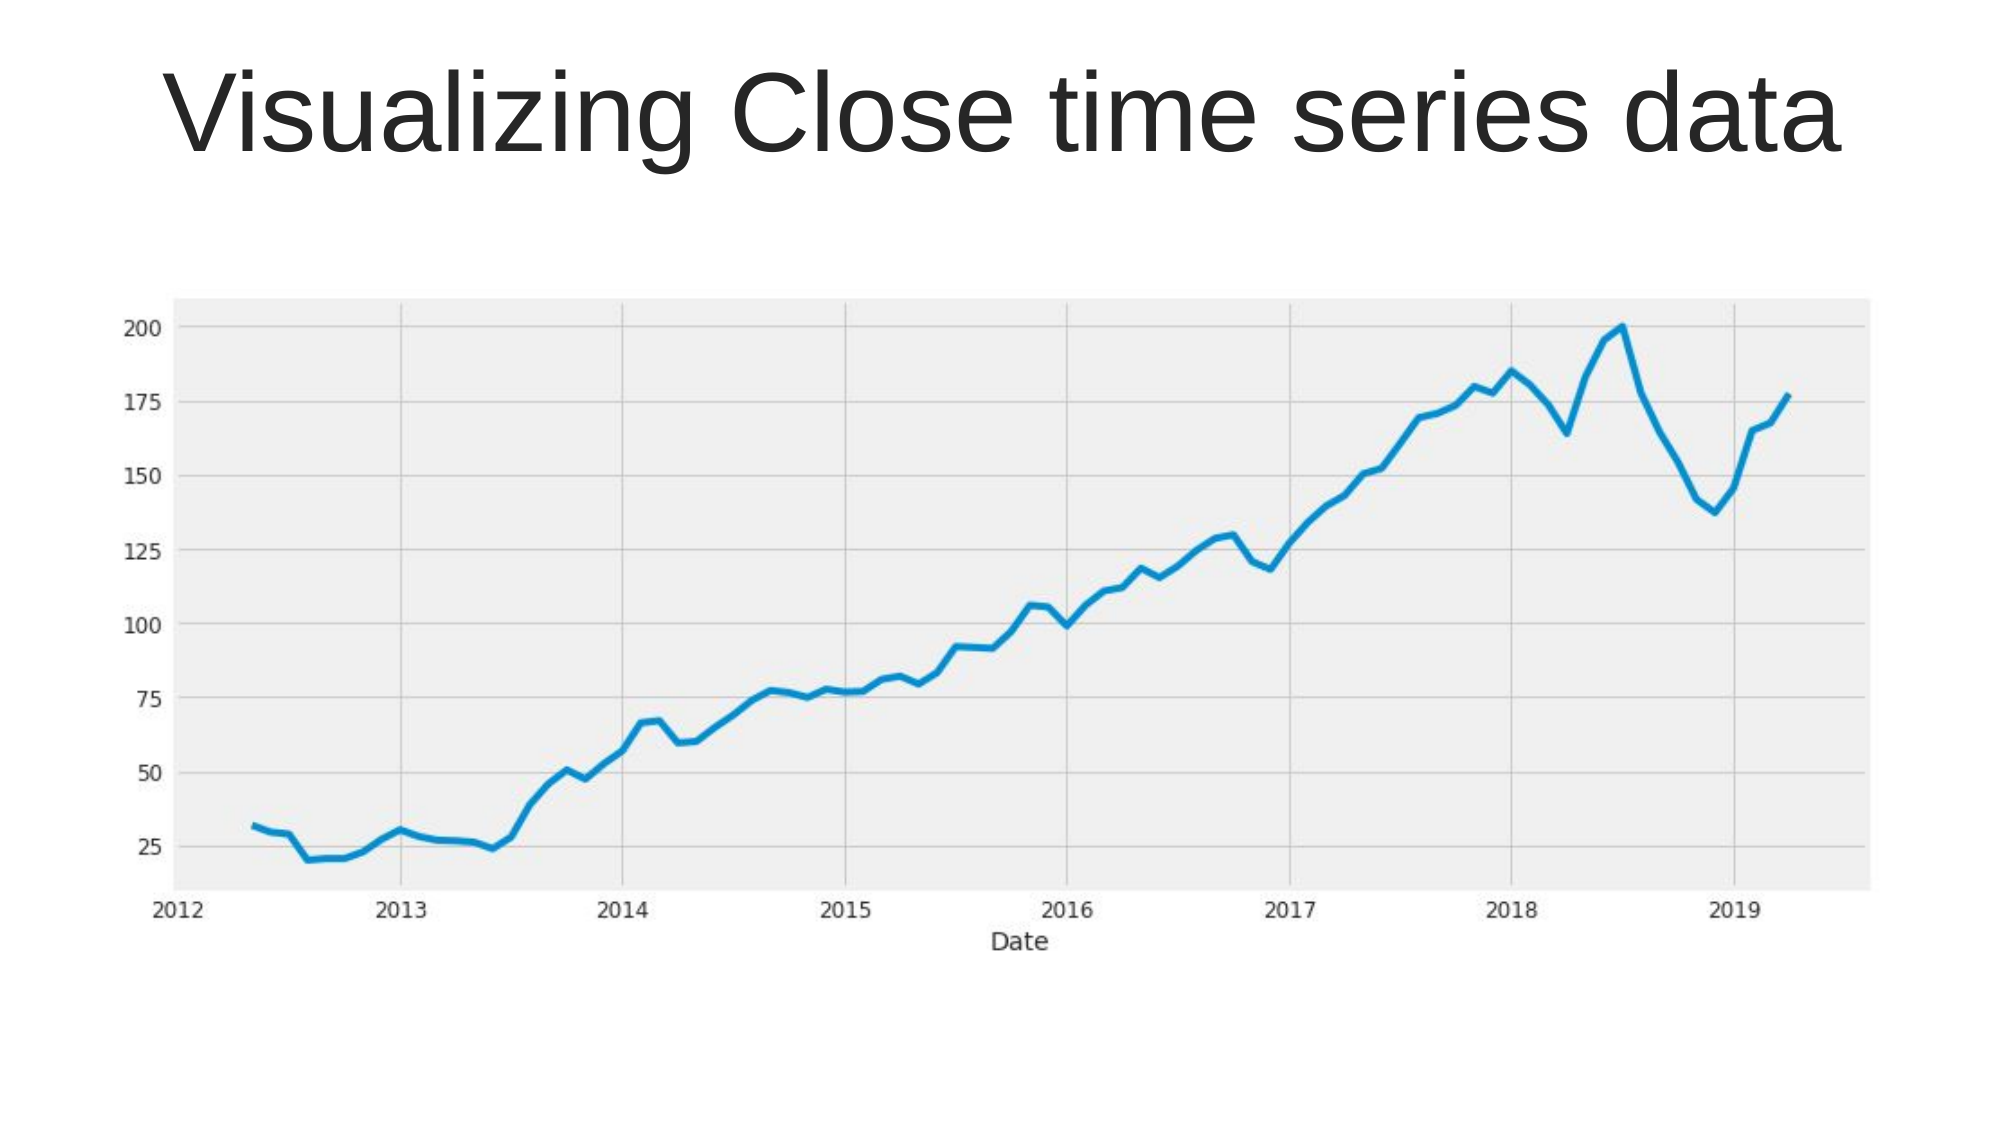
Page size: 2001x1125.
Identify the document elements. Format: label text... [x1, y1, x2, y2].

picture [109, 288, 1896, 965]
list Visualizing Close time series data [53, 55, 1952, 175]
